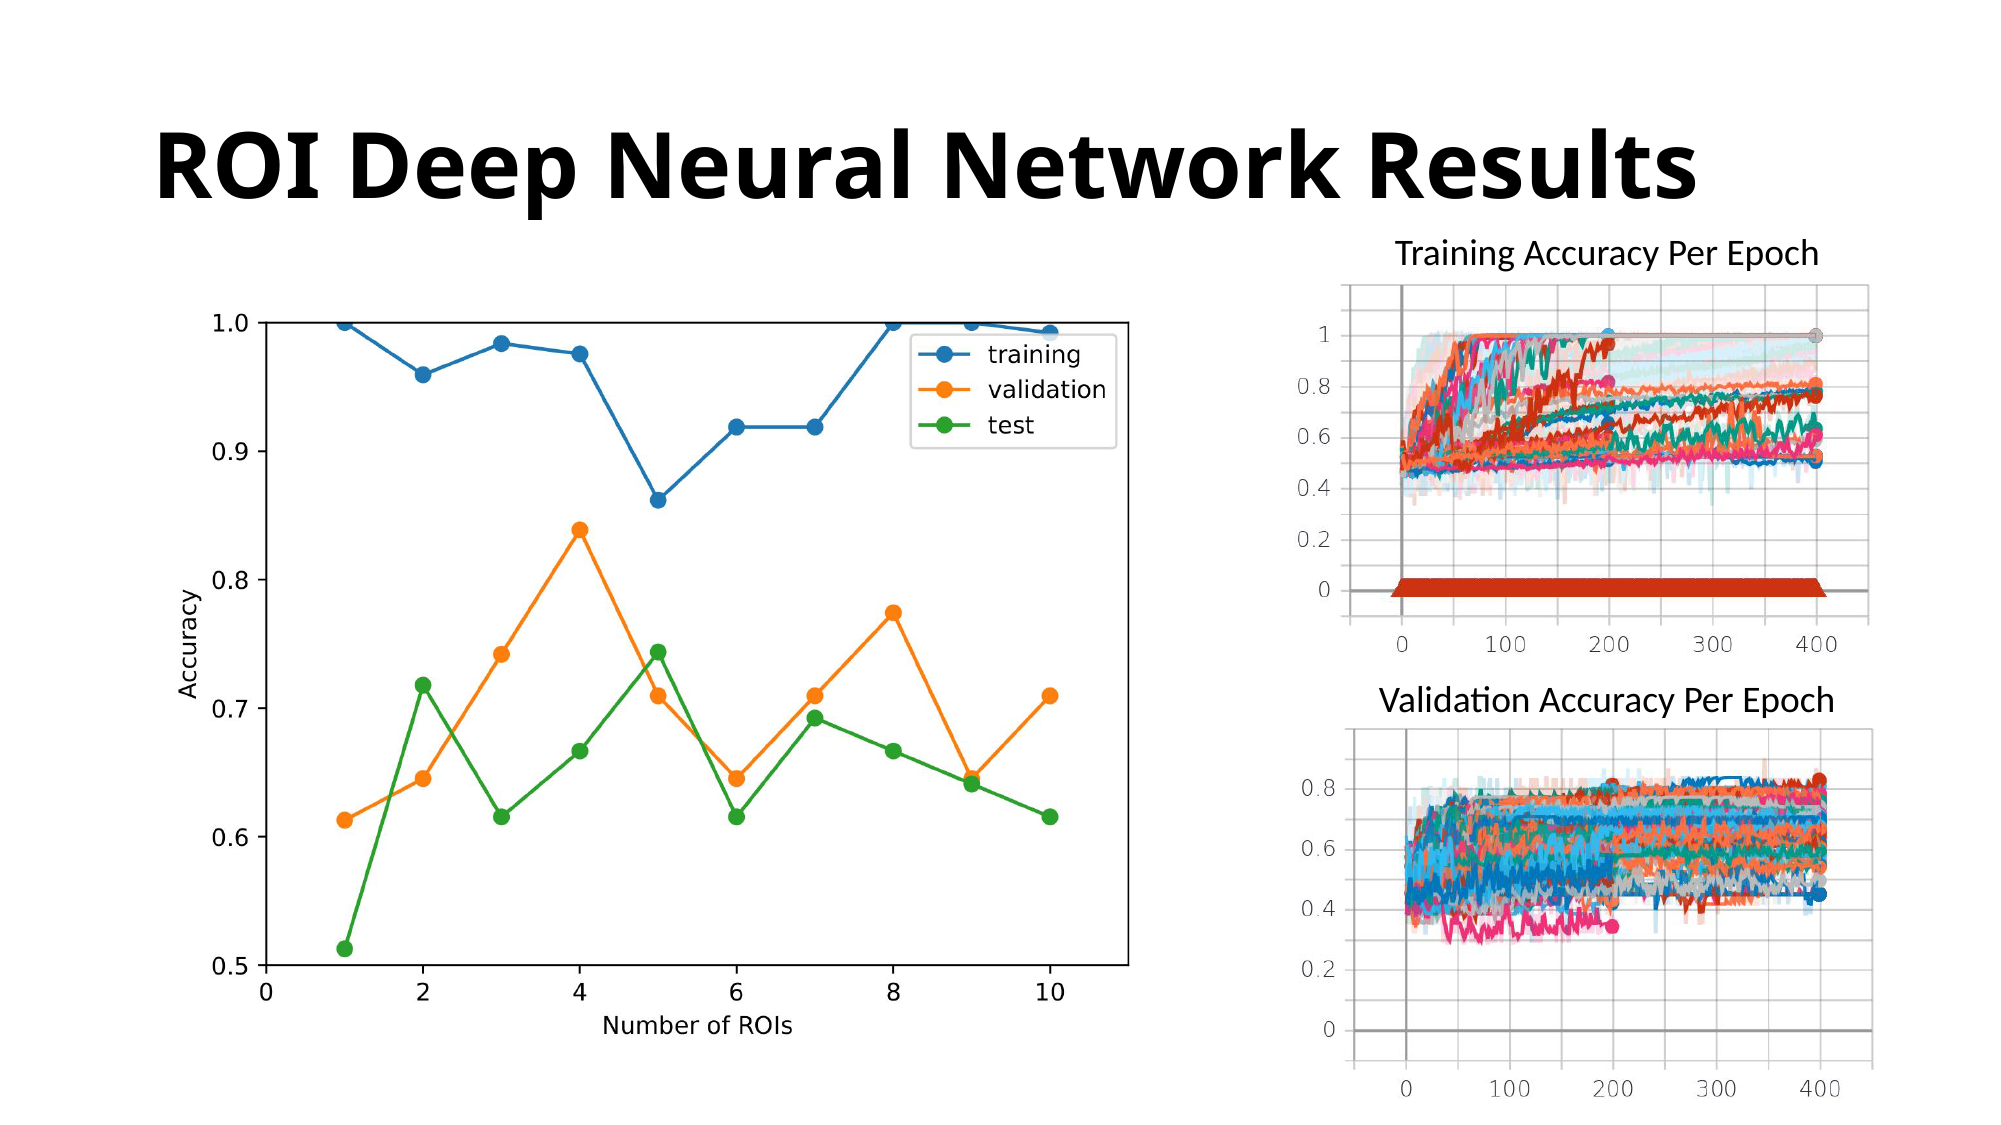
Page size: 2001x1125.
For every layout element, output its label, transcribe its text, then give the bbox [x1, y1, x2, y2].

title ROI Deep Neural Network Results [137, 59, 1863, 278]
picture [1282, 269, 1883, 660]
picture [164, 289, 1179, 1047]
text_box Validation Accuracy Per Epoch [1349, 668, 1866, 715]
text_box Training Accuracy Per Epoch [1349, 221, 1866, 269]
picture [1282, 715, 1892, 1106]
